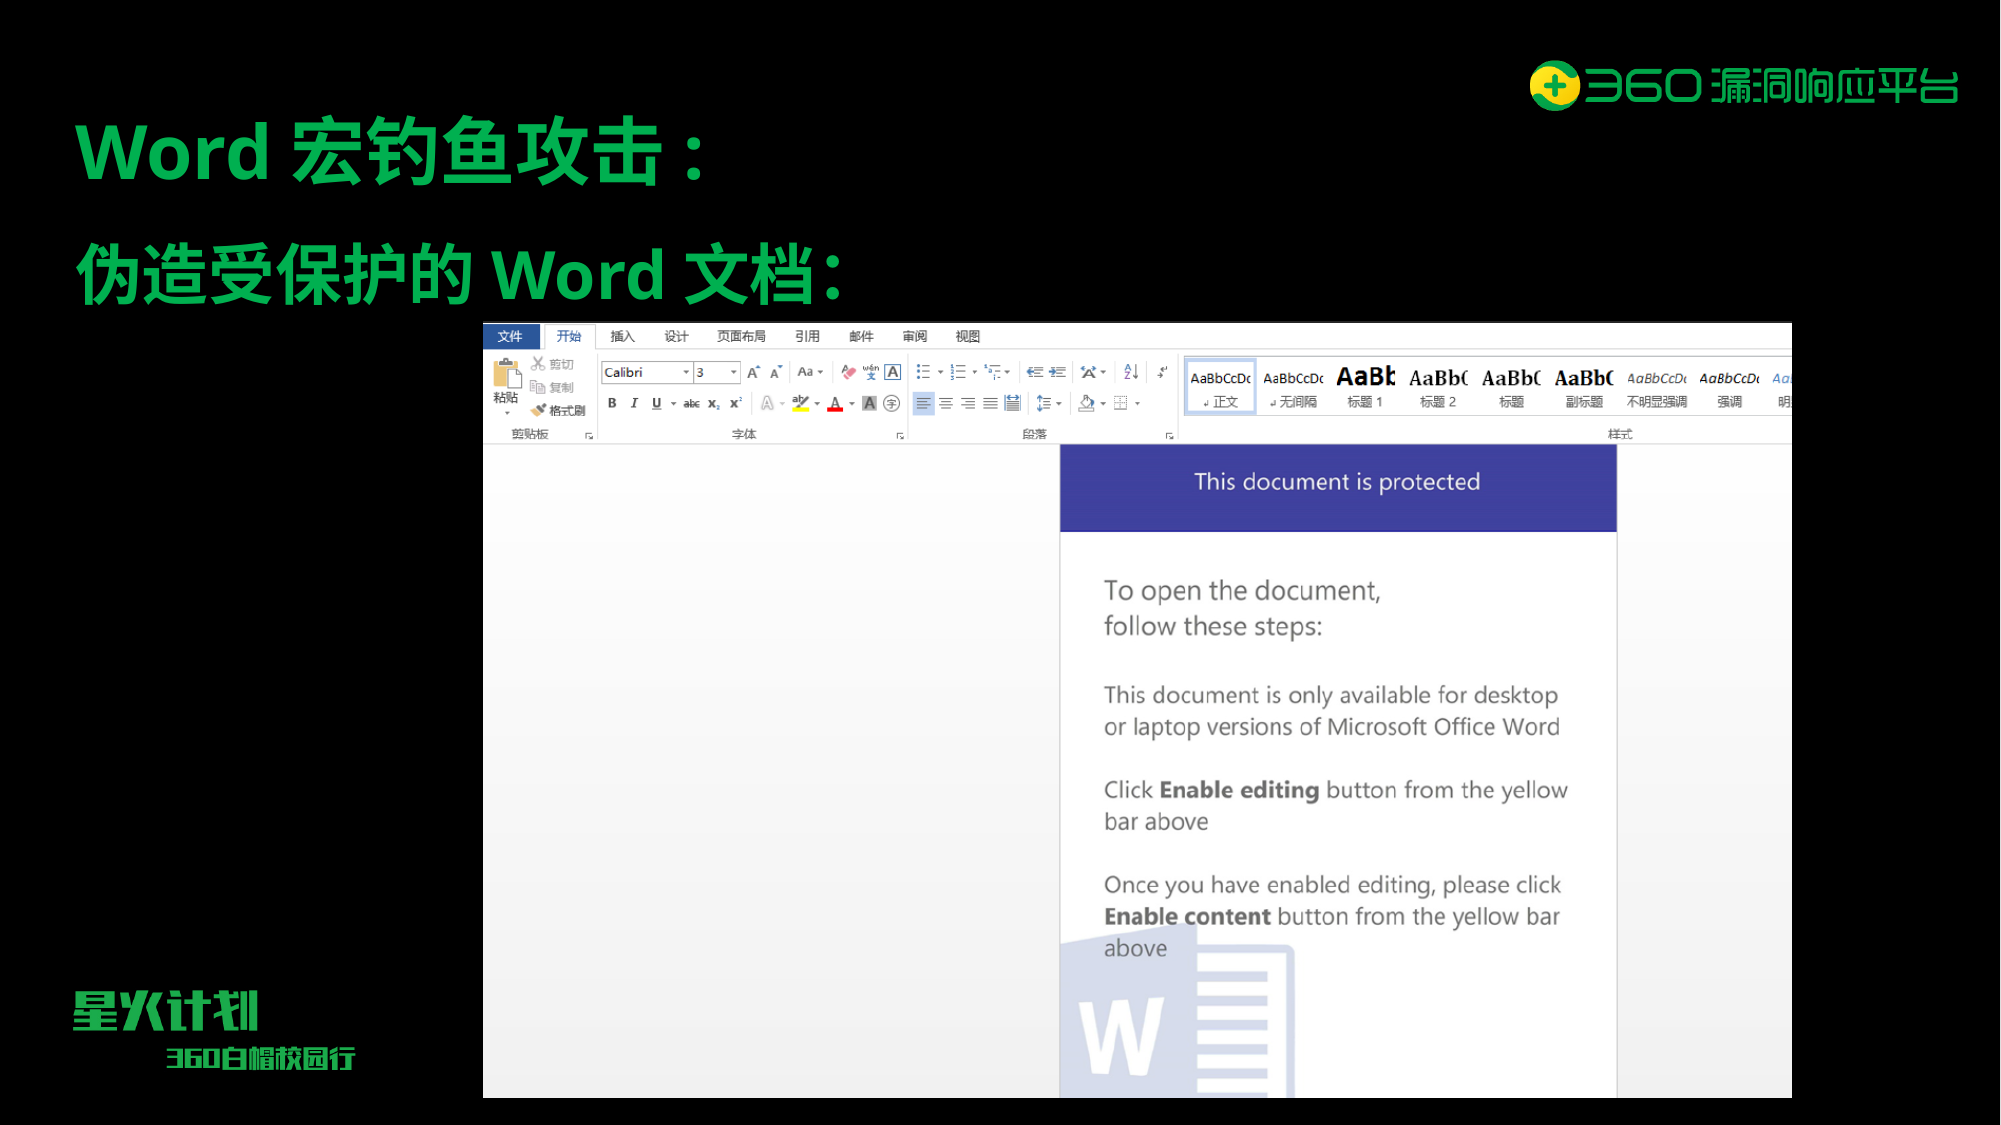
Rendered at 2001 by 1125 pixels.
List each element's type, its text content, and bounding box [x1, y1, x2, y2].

text_box 伪造受保护的Word文档： [60, 225, 1659, 321]
text_box Word宏钓鱼攻击: [60, 97, 1841, 293]
picture [0, 0, 2001, 1125]
